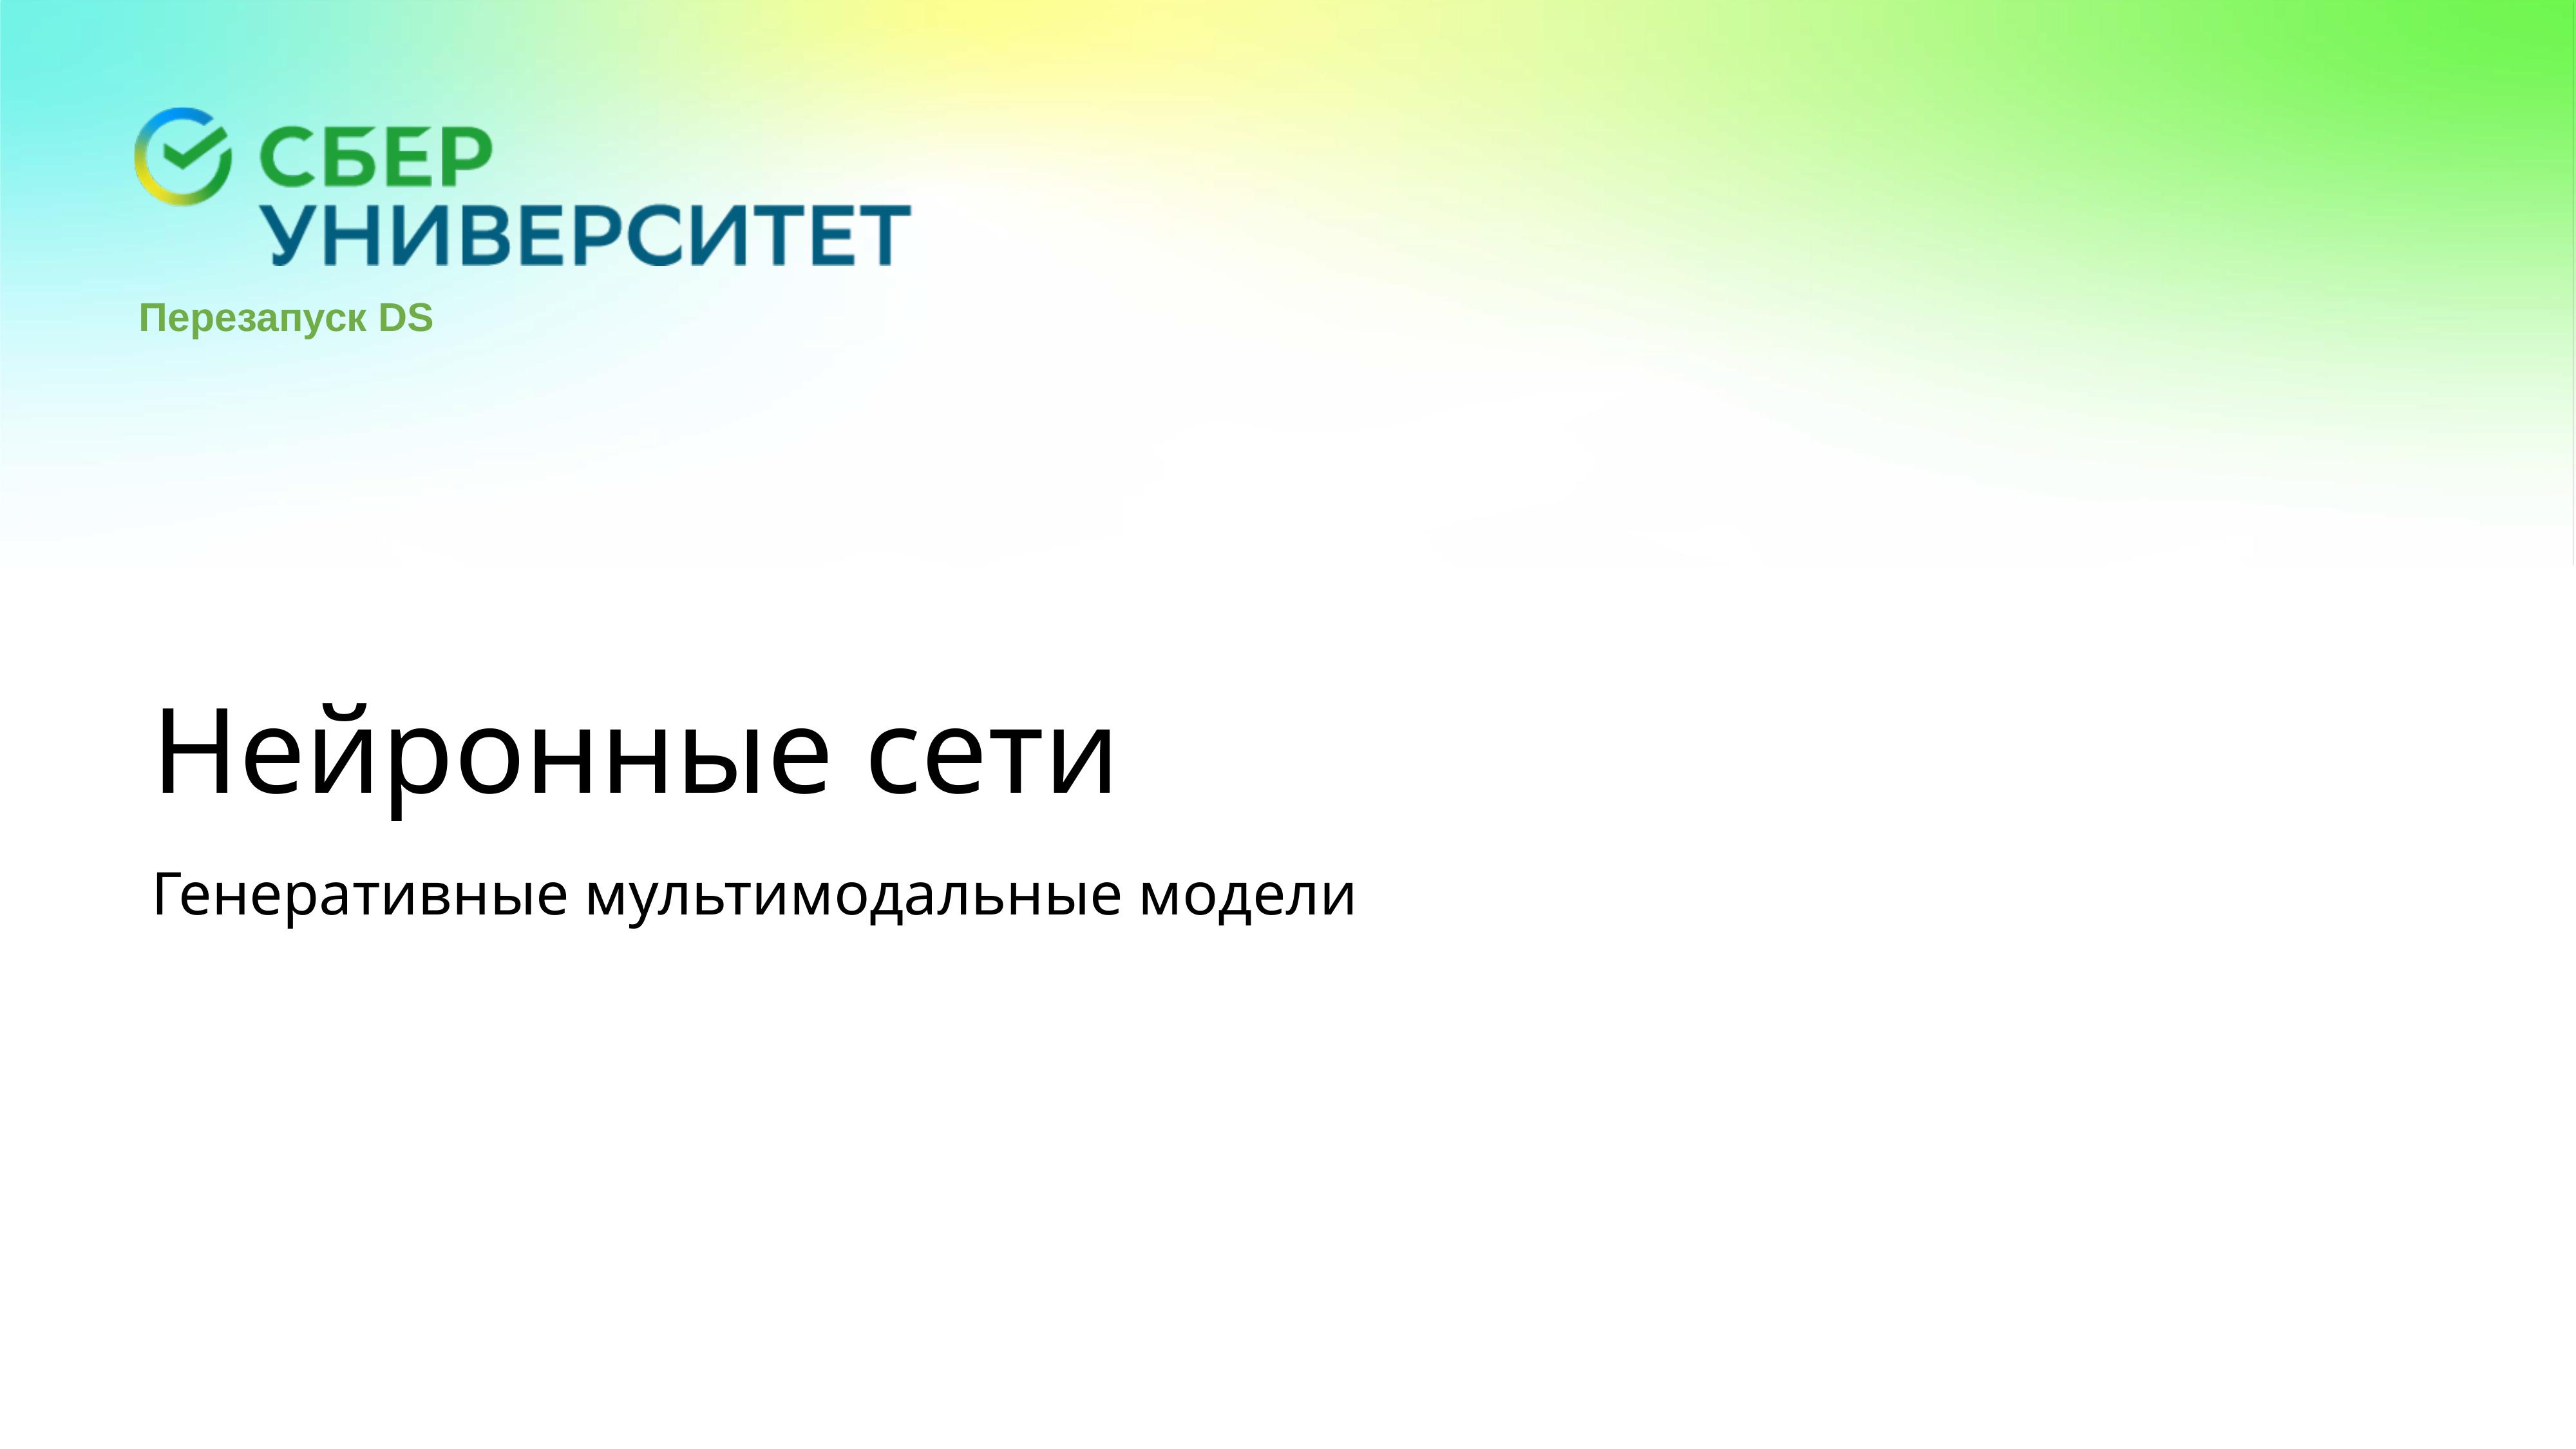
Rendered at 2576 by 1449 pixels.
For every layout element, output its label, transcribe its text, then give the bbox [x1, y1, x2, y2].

subtitle Генеративные мультимодальные модели [146, 851, 2430, 1232]
picture [0, 0, 2576, 1449]
title Нейронные сети [146, 365, 2430, 822]
